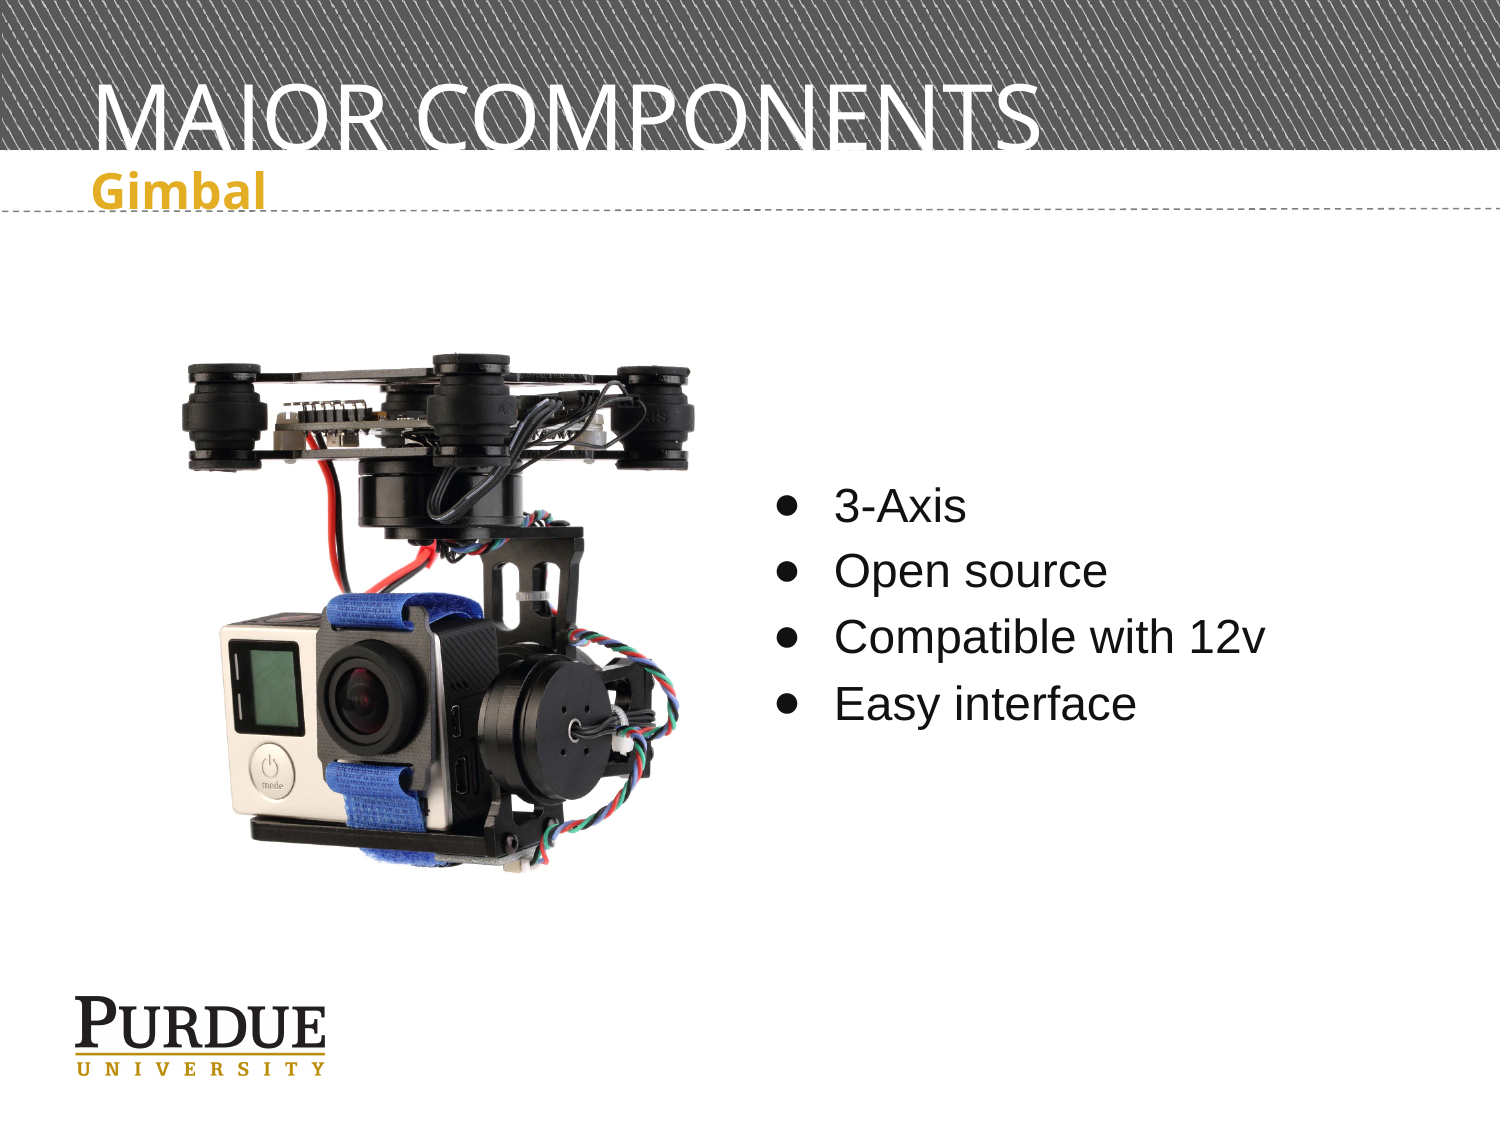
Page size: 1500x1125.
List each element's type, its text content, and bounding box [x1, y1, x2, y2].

title MAJOR COMPONENTS [75, 51, 1427, 175]
picture [74, 349, 745, 877]
list Gimbal [75, 151, 1425, 225]
picture [2, 0, 1500, 151]
picture [75, 996, 325, 1076]
list 3-Axis Open source Compatible with 12v Easy interface [748, 458, 1444, 768]
